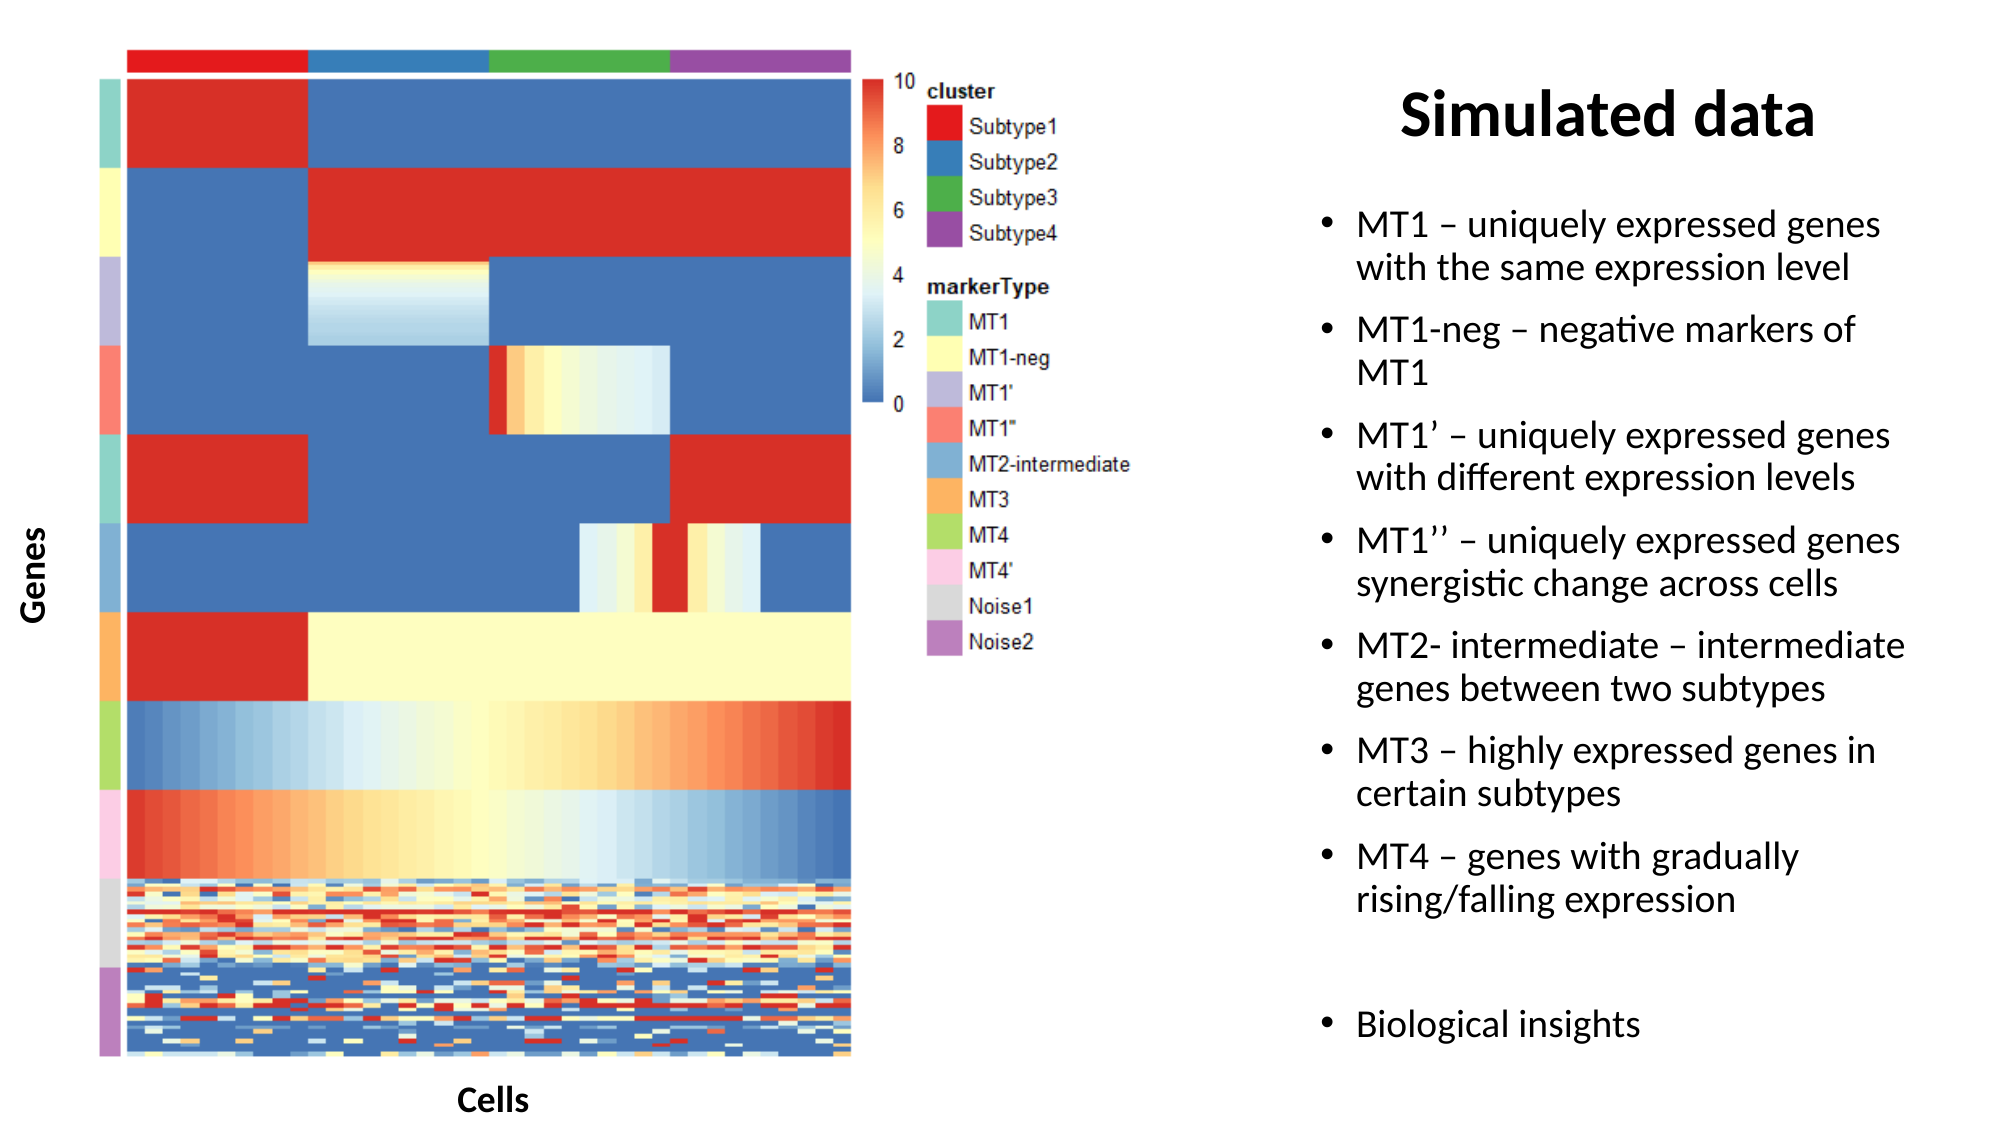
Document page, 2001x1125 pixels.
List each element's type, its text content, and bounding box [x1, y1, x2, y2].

text_box Cells [442, 1068, 545, 1125]
text_box Genes [0, 512, 60, 640]
text_box Simulated data [1385, 62, 1832, 157]
picture [87, 39, 1147, 1068]
text_box MT1 – uniquely expressed genes with the same expression level MT1-neg – negative markers of MT1 MT1’ – uniquely expressed genes with different expression levels MT1’’ – uniquely expressed genes synergistic change across cells MT2- intermediate – intermediate genes between two subtypes MT3 – highly expressed genes in certain subtypes MT4 – genes with gradually rising/falling expression Biological insights [1305, 195, 1948, 1069]
